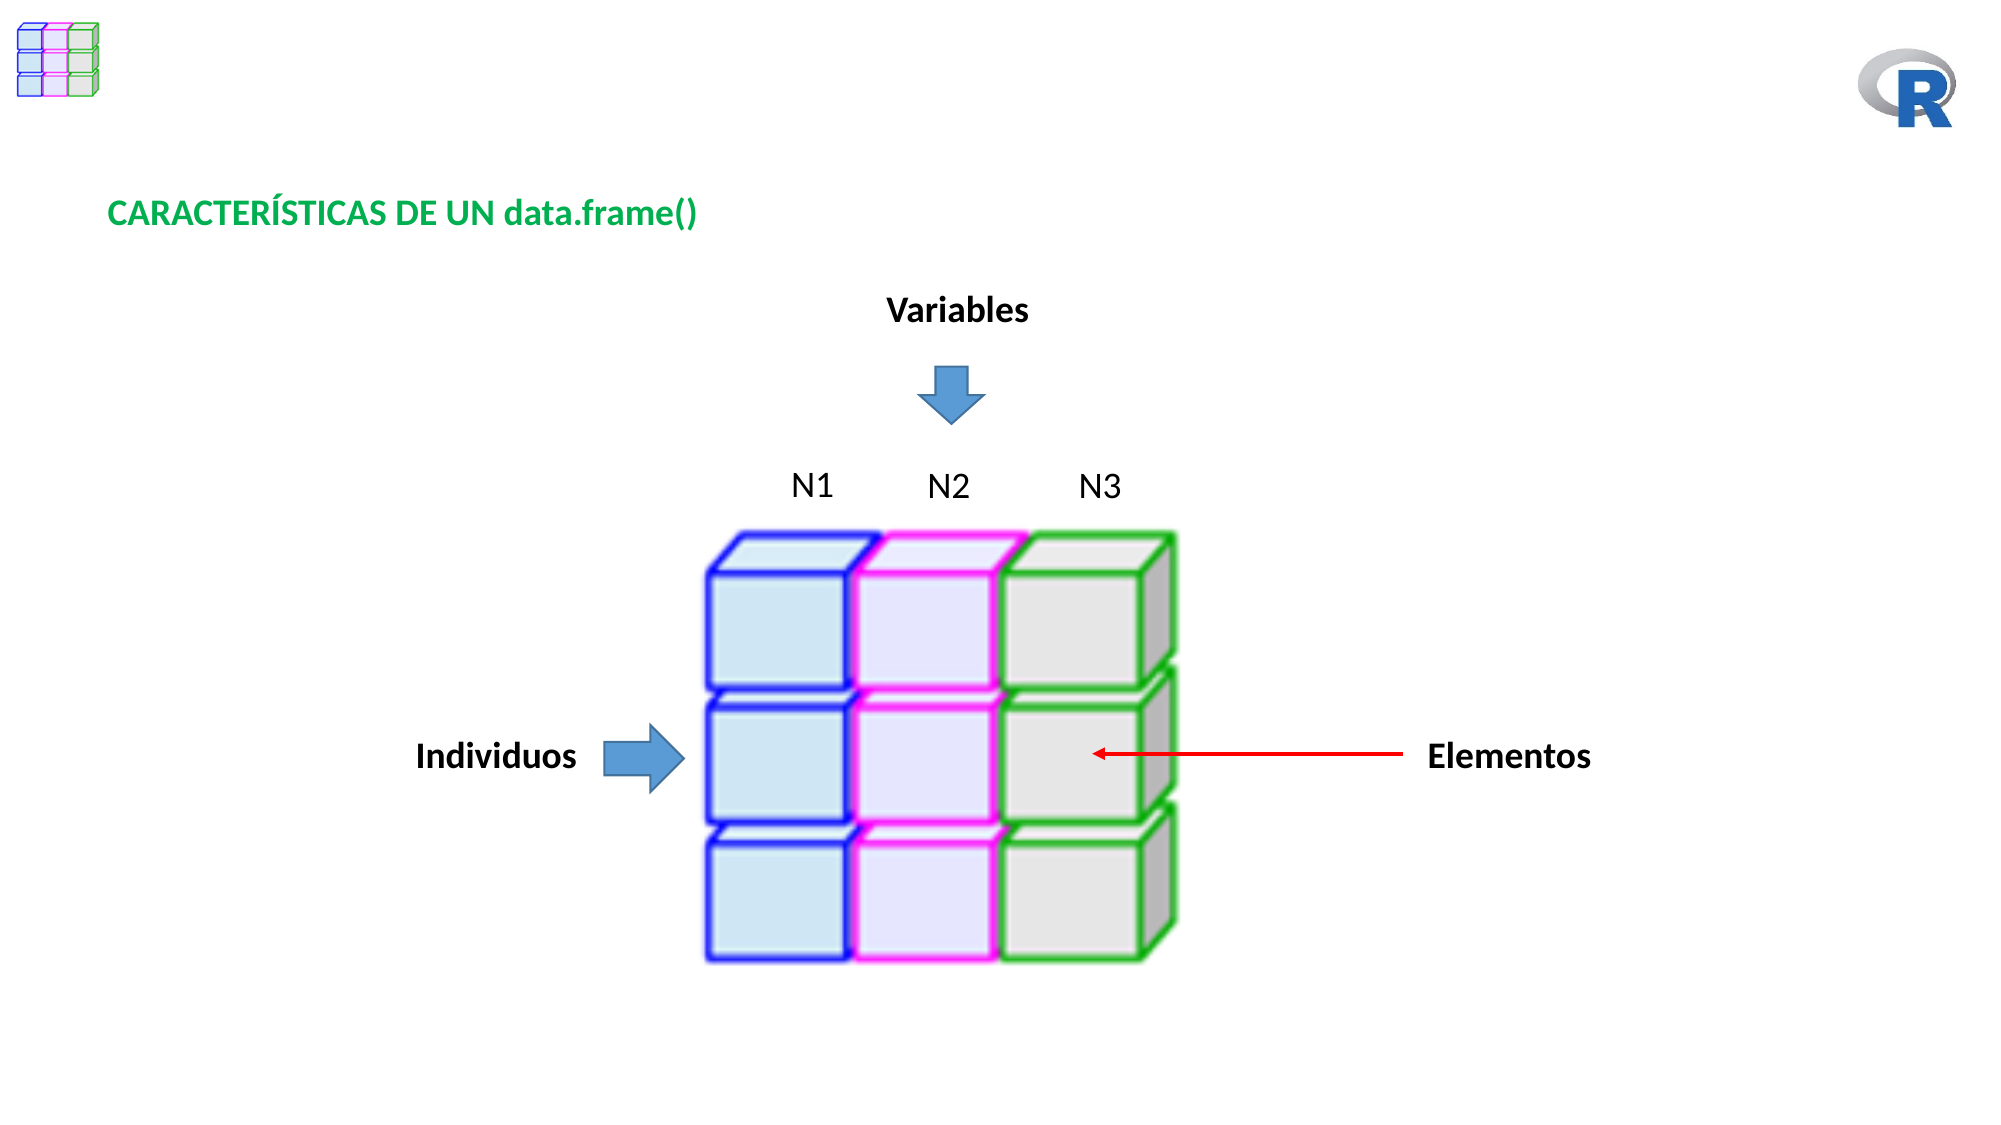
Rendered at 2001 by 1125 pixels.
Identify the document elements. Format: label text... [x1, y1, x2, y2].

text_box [604, 366, 1221, 1003]
text_box Individuos [400, 723, 594, 784]
text_box Elementos [1412, 723, 1649, 784]
text_box CARACTERÍSTICAS DE UN data.frame() [93, 180, 1248, 241]
text_box Variables [871, 277, 1064, 338]
picture [10, 19, 106, 103]
picture [1852, 40, 1961, 165]
